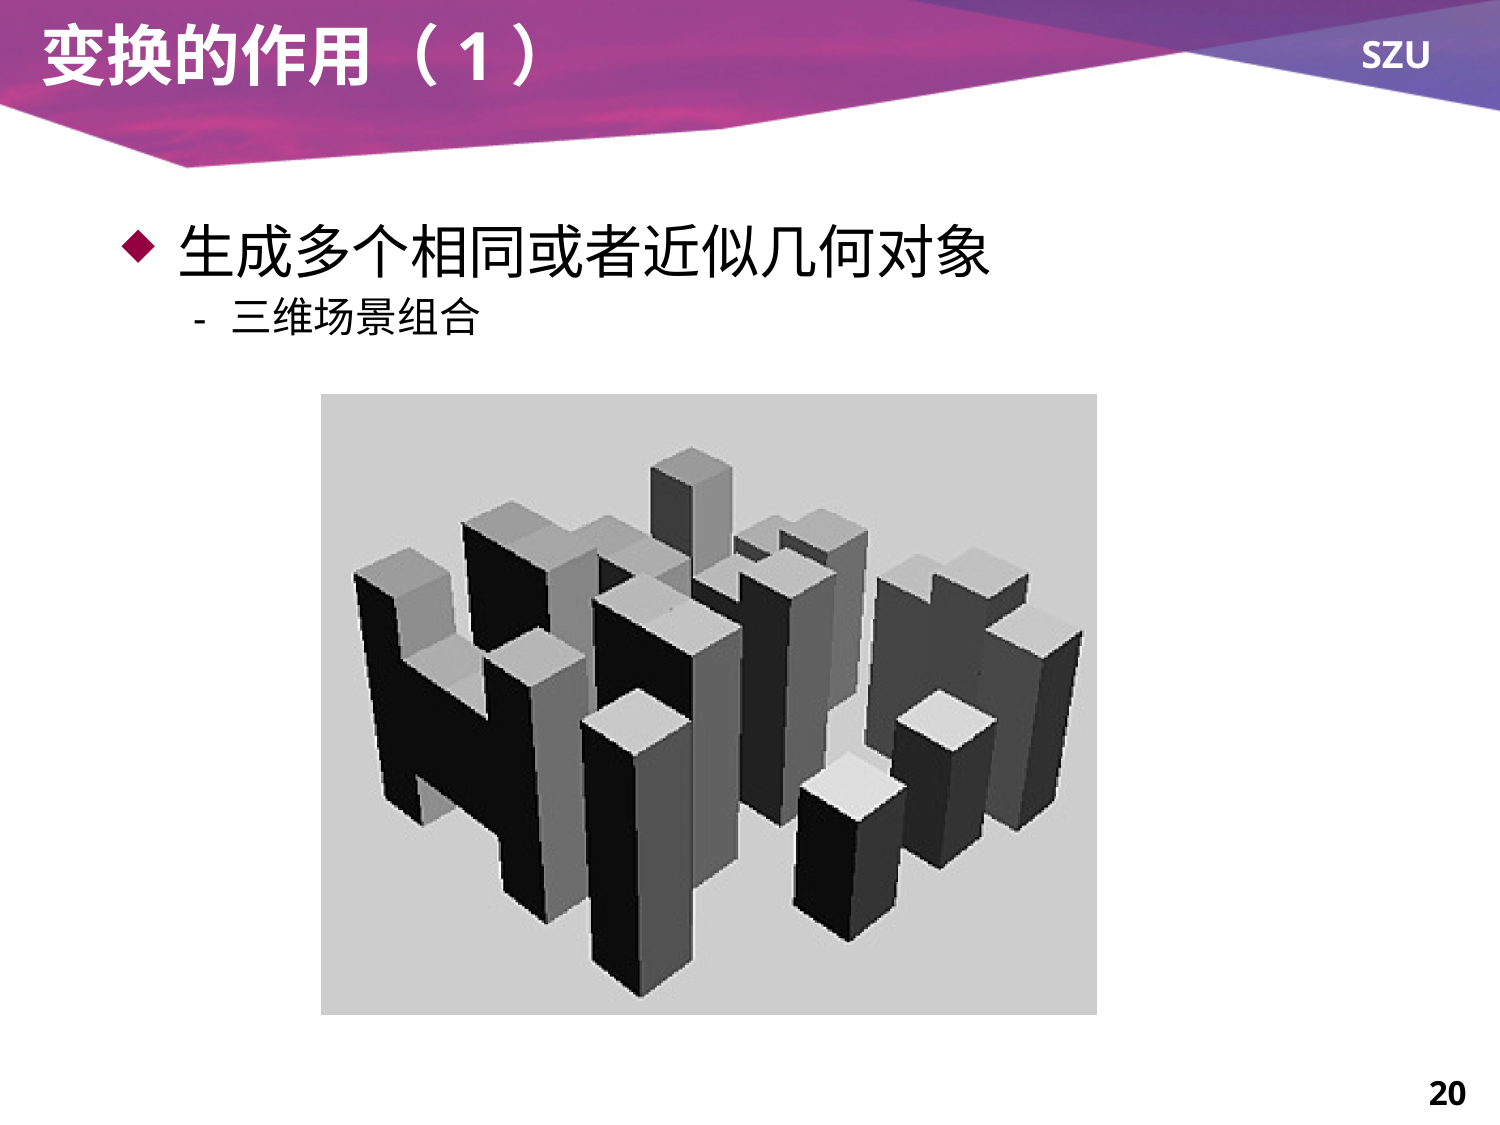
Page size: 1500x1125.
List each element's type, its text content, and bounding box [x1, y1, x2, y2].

picture [0, 0, 1500, 1125]
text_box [321, 394, 1097, 1015]
slide_number 20 [1384, 1065, 1500, 1125]
title 变换的作用（1） [25, 15, 1320, 104]
list 生成多个相同或者近似几何对象 三维场景组合 [103, 216, 1397, 930]
